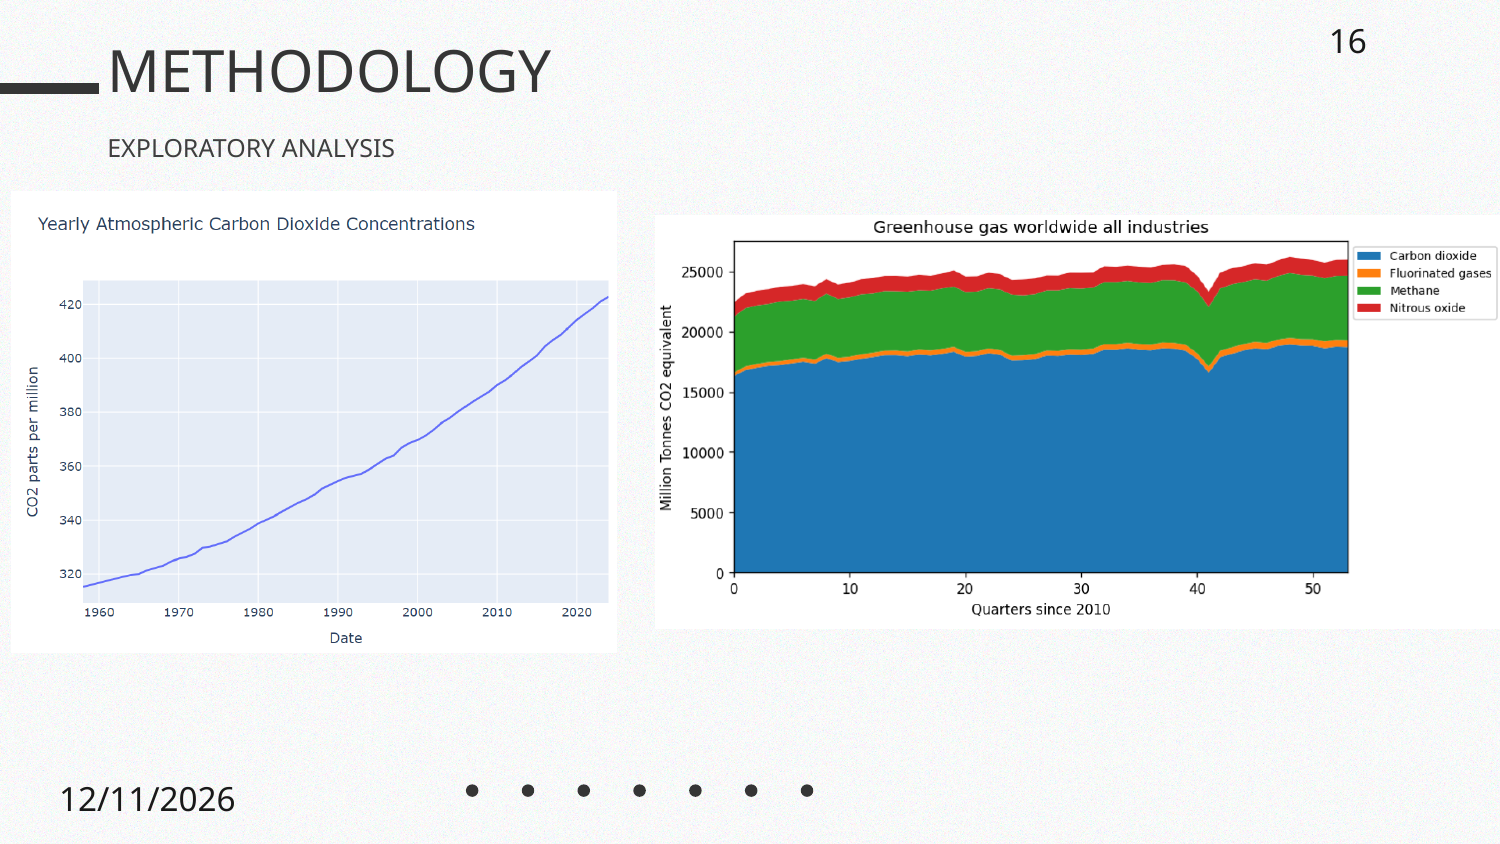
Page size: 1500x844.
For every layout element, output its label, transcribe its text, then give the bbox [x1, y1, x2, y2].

slide_number 16 [1044, 20, 1382, 66]
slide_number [44, 777, 382, 823]
picture [0, 0, 1500, 844]
title METHODOLOGY [92, 7, 725, 131]
text_box EXPLORATORY ANALYSIS [92, 117, 583, 178]
